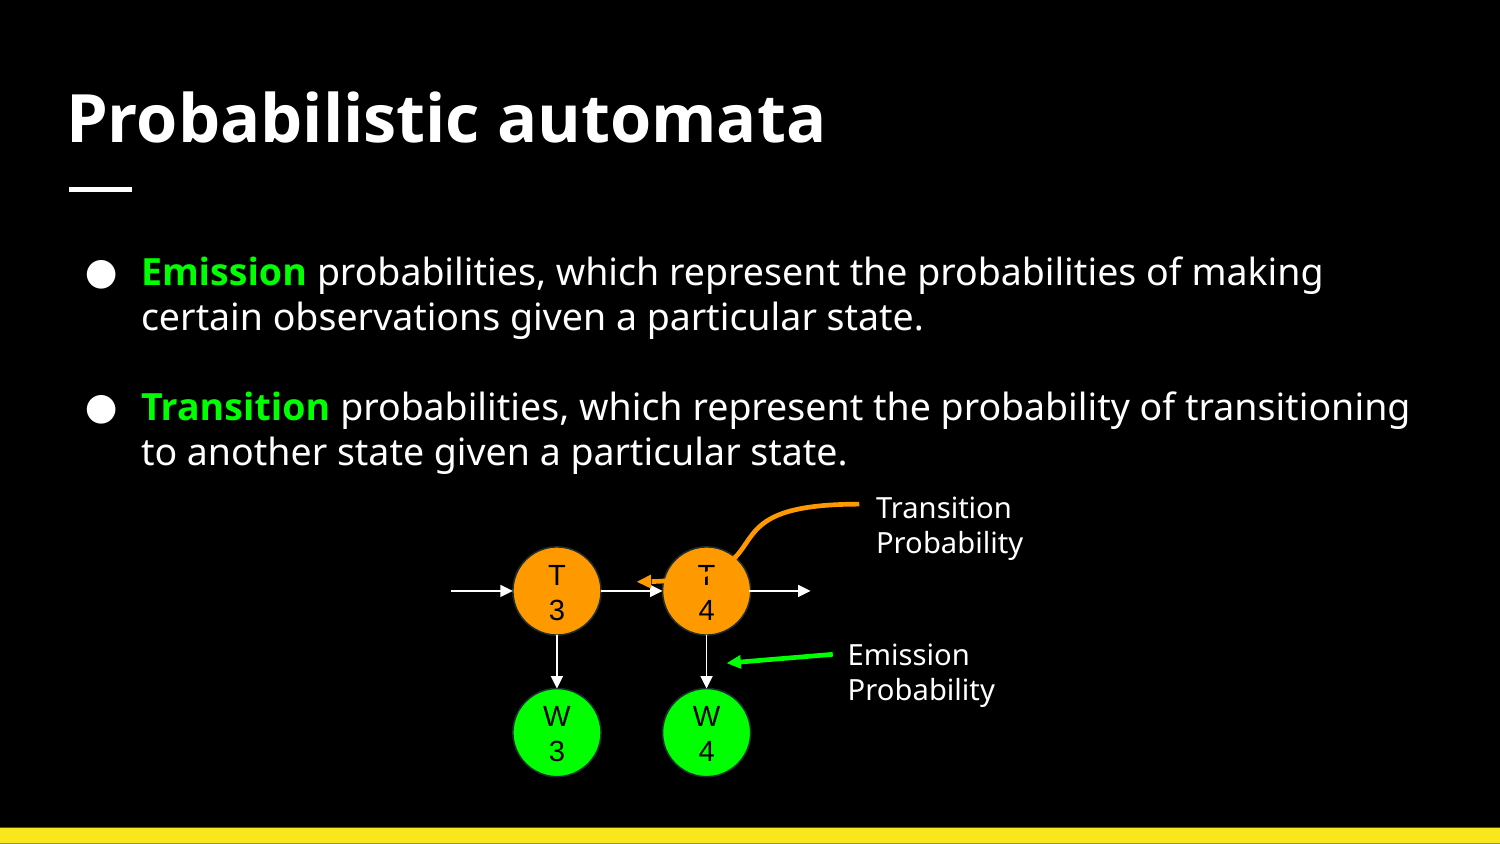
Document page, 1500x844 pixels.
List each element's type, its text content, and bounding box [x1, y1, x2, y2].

title Probabilistic automata [51, 61, 1449, 167]
text_box T3 [512, 546, 602, 636]
text_box Emission Probability [832, 621, 1031, 675]
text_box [726, 654, 834, 664]
text_box T4 [662, 590, 750, 636]
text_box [636, 503, 860, 583]
text_box Transition Probability [861, 474, 1059, 528]
text_box W4 [662, 688, 751, 777]
text_box W3 [512, 688, 602, 777]
list Emission probabilities, which represent the probabilities of making certain observations given a particular state. Transition probabilities, which represent the probability of transitioning to another state given a particular state. [51, 232, 1449, 750]
